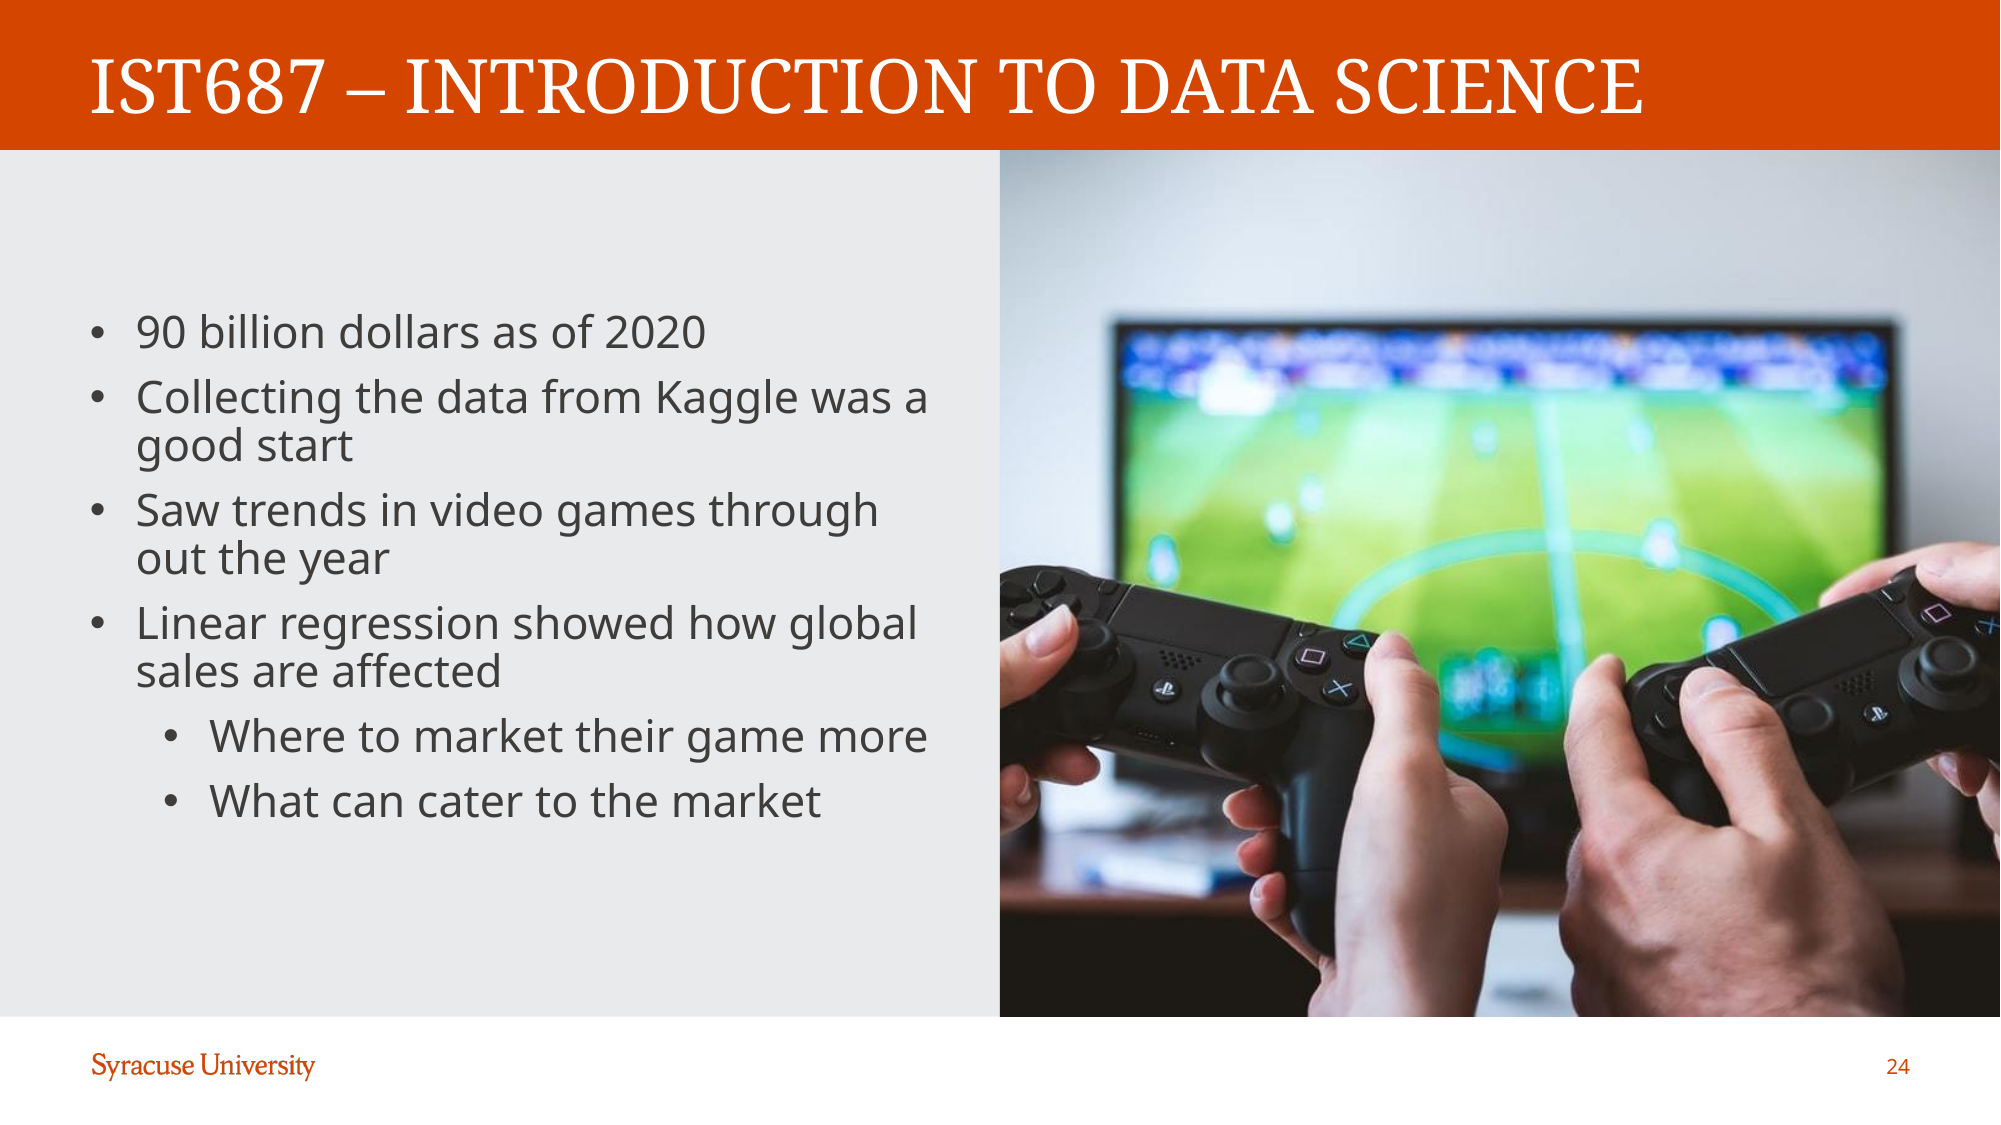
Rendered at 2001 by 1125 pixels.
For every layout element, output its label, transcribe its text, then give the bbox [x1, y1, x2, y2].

text_box 90 billion dollars as of 2020 Collecting the data from Kaggle was a good start Saw trends in video games through out the year Linear regression showed how global sales are affected Where to market their game more What can cater to the market [74, 302, 961, 879]
picture [999, 149, 2000, 1017]
picture [91, 1052, 316, 1082]
title IST687 – INTRODUCTION TO DATA SCIENCE [75, 41, 1925, 146]
slide_number 24 [1787, 1039, 1925, 1098]
